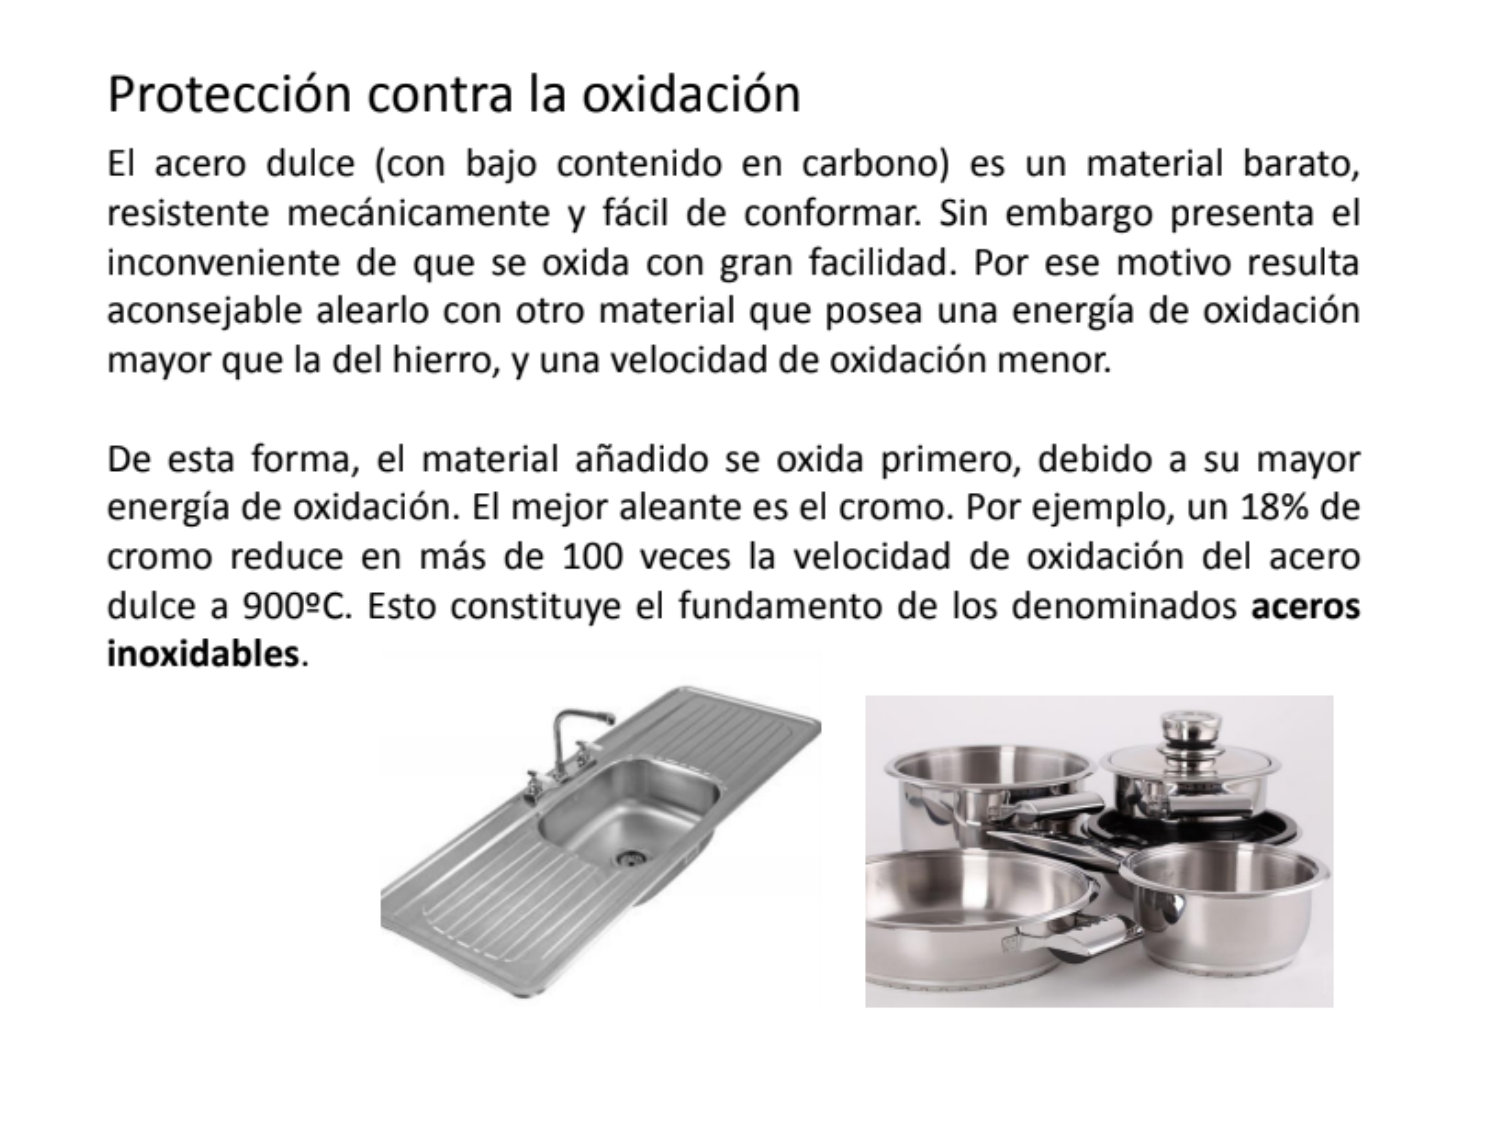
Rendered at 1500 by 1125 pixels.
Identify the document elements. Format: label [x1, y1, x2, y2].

picture [36, 42, 1424, 1054]
